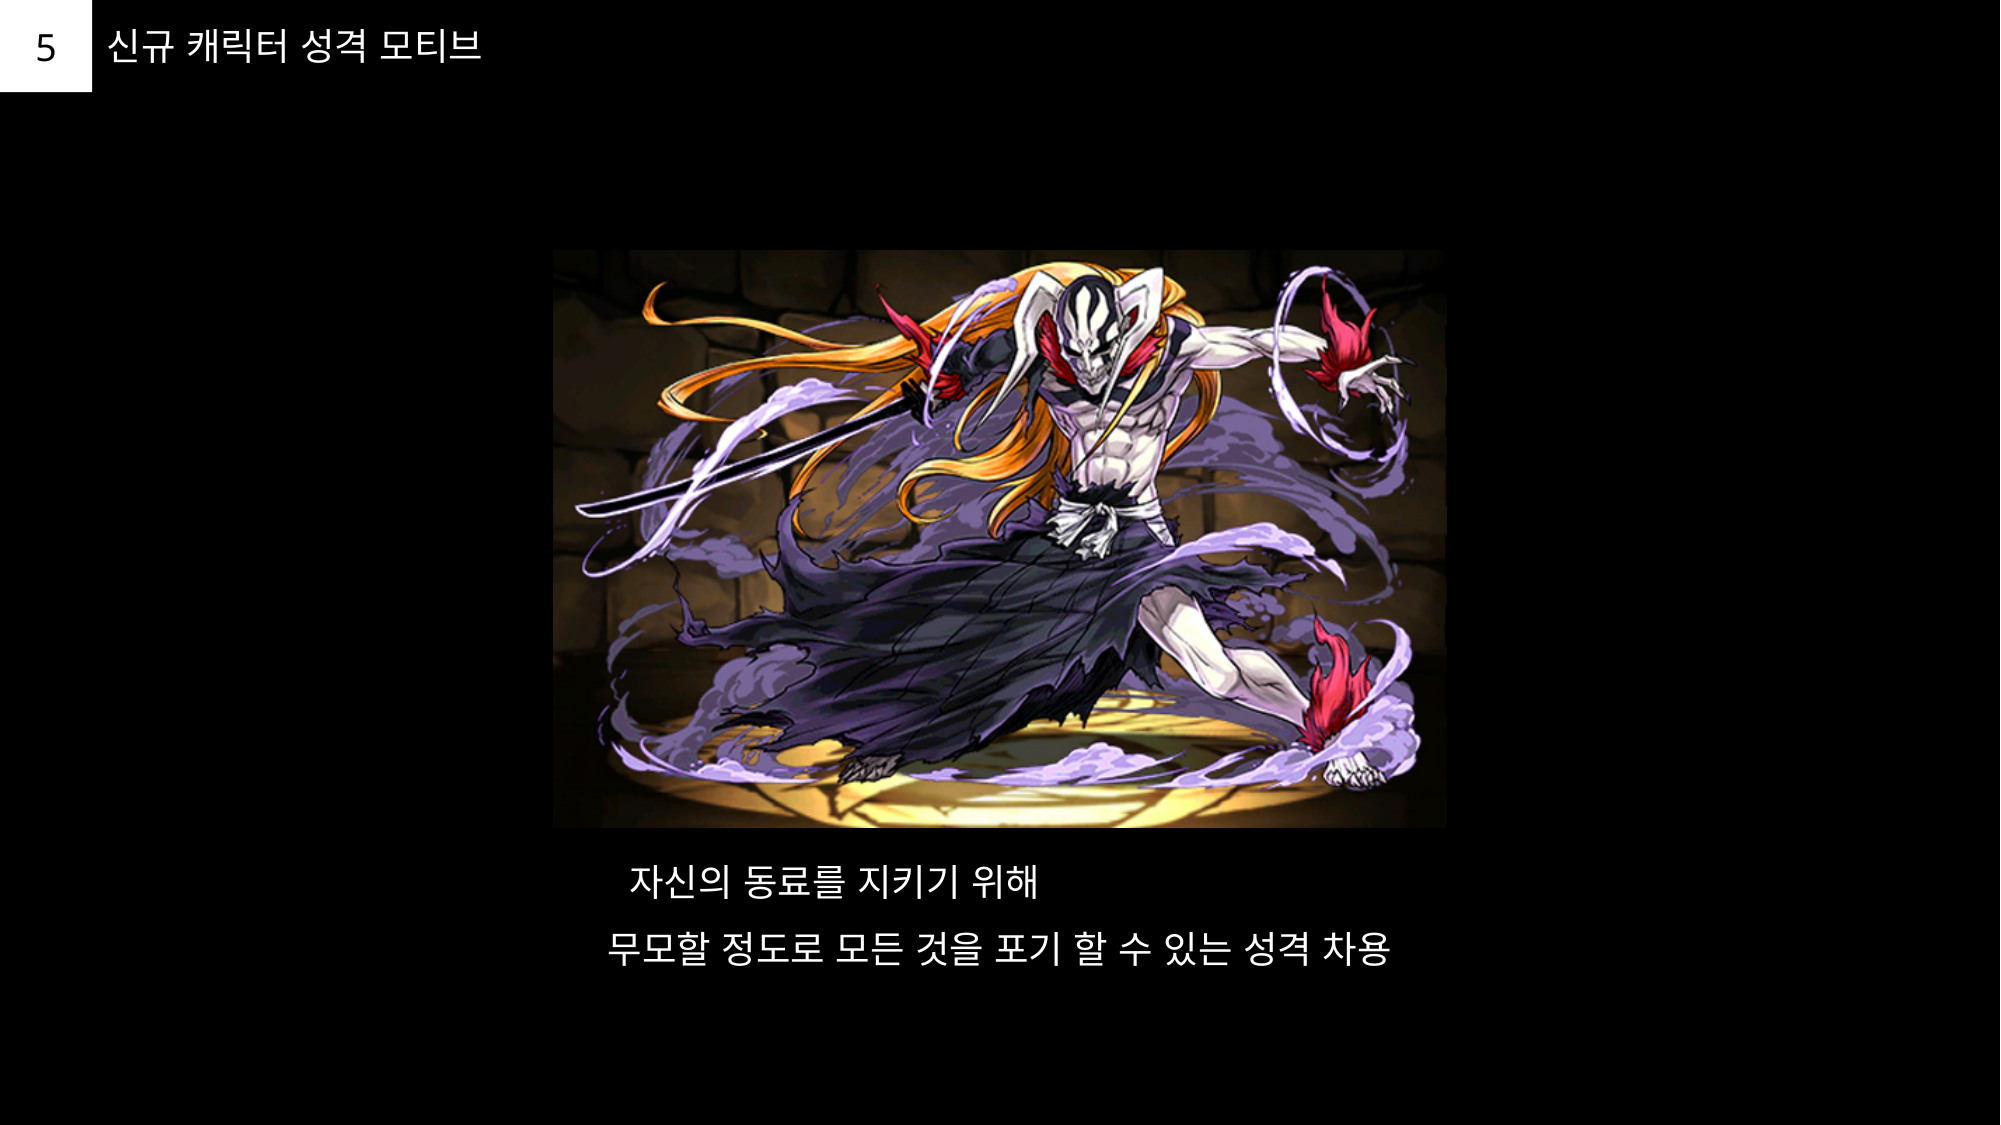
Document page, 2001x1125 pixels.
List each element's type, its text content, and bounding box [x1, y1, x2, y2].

text_box 신규 캐릭터 성격 모티브 [92, 15, 604, 76]
picture [553, 250, 1447, 828]
text_box 자신의 동료를 지키기 위해 무모할 정도로 모든 것을 포기 할 수 있는 성격 차용 [553, 828, 1447, 979]
text_box 5 [0, 0, 93, 93]
